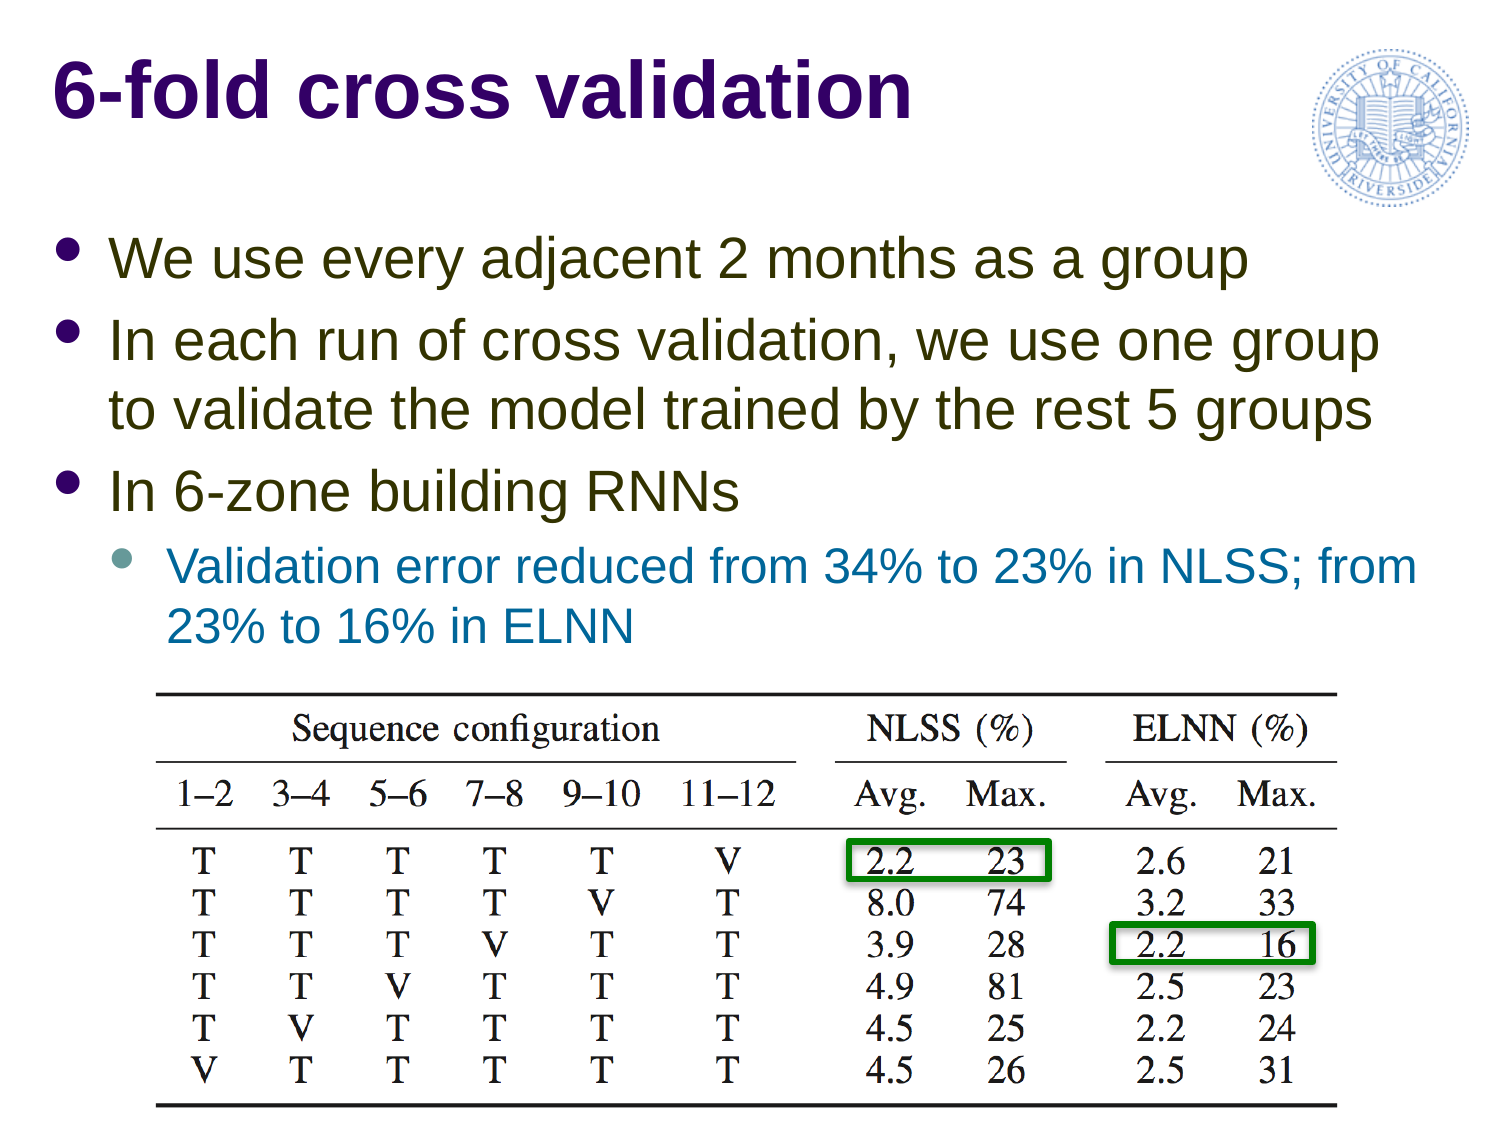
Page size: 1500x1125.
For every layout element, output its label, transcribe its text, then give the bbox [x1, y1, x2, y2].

title 6-fold cross validation [37, 0, 1313, 143]
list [149, 684, 1345, 1113]
text_box We use every adjacent 2 months as a group In each run of cross validation, we use one group to validate the model trained by the rest 5 groups In 6-zone building RNNs Validation error reduced from 34% to 23% in NLSS; from 23% to 16% in ELNN [37, 212, 1463, 1025]
picture [1312, 49, 1469, 207]
